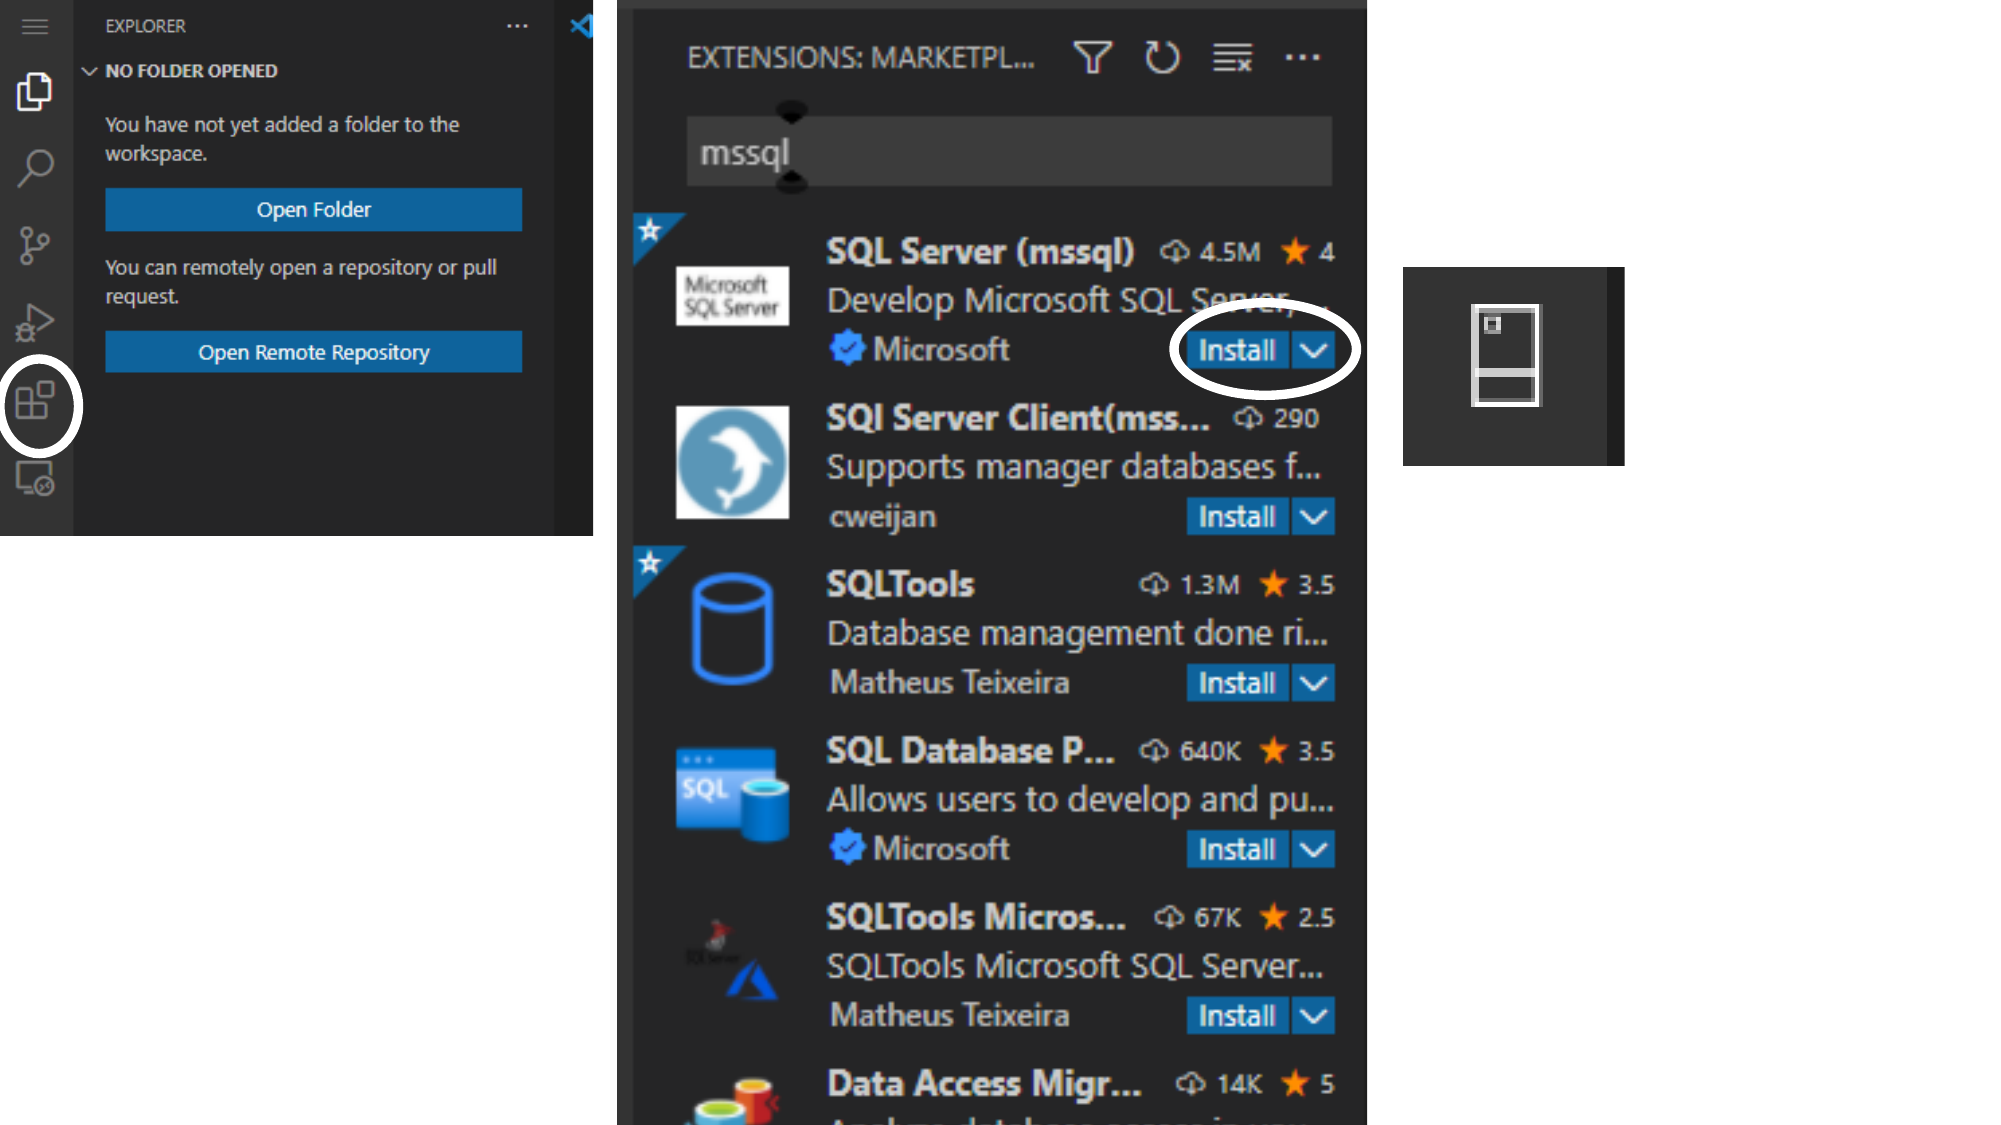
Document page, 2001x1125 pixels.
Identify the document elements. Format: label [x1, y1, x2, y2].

picture [1402, 267, 1625, 466]
picture [617, 0, 1368, 1125]
picture [0, 0, 594, 536]
